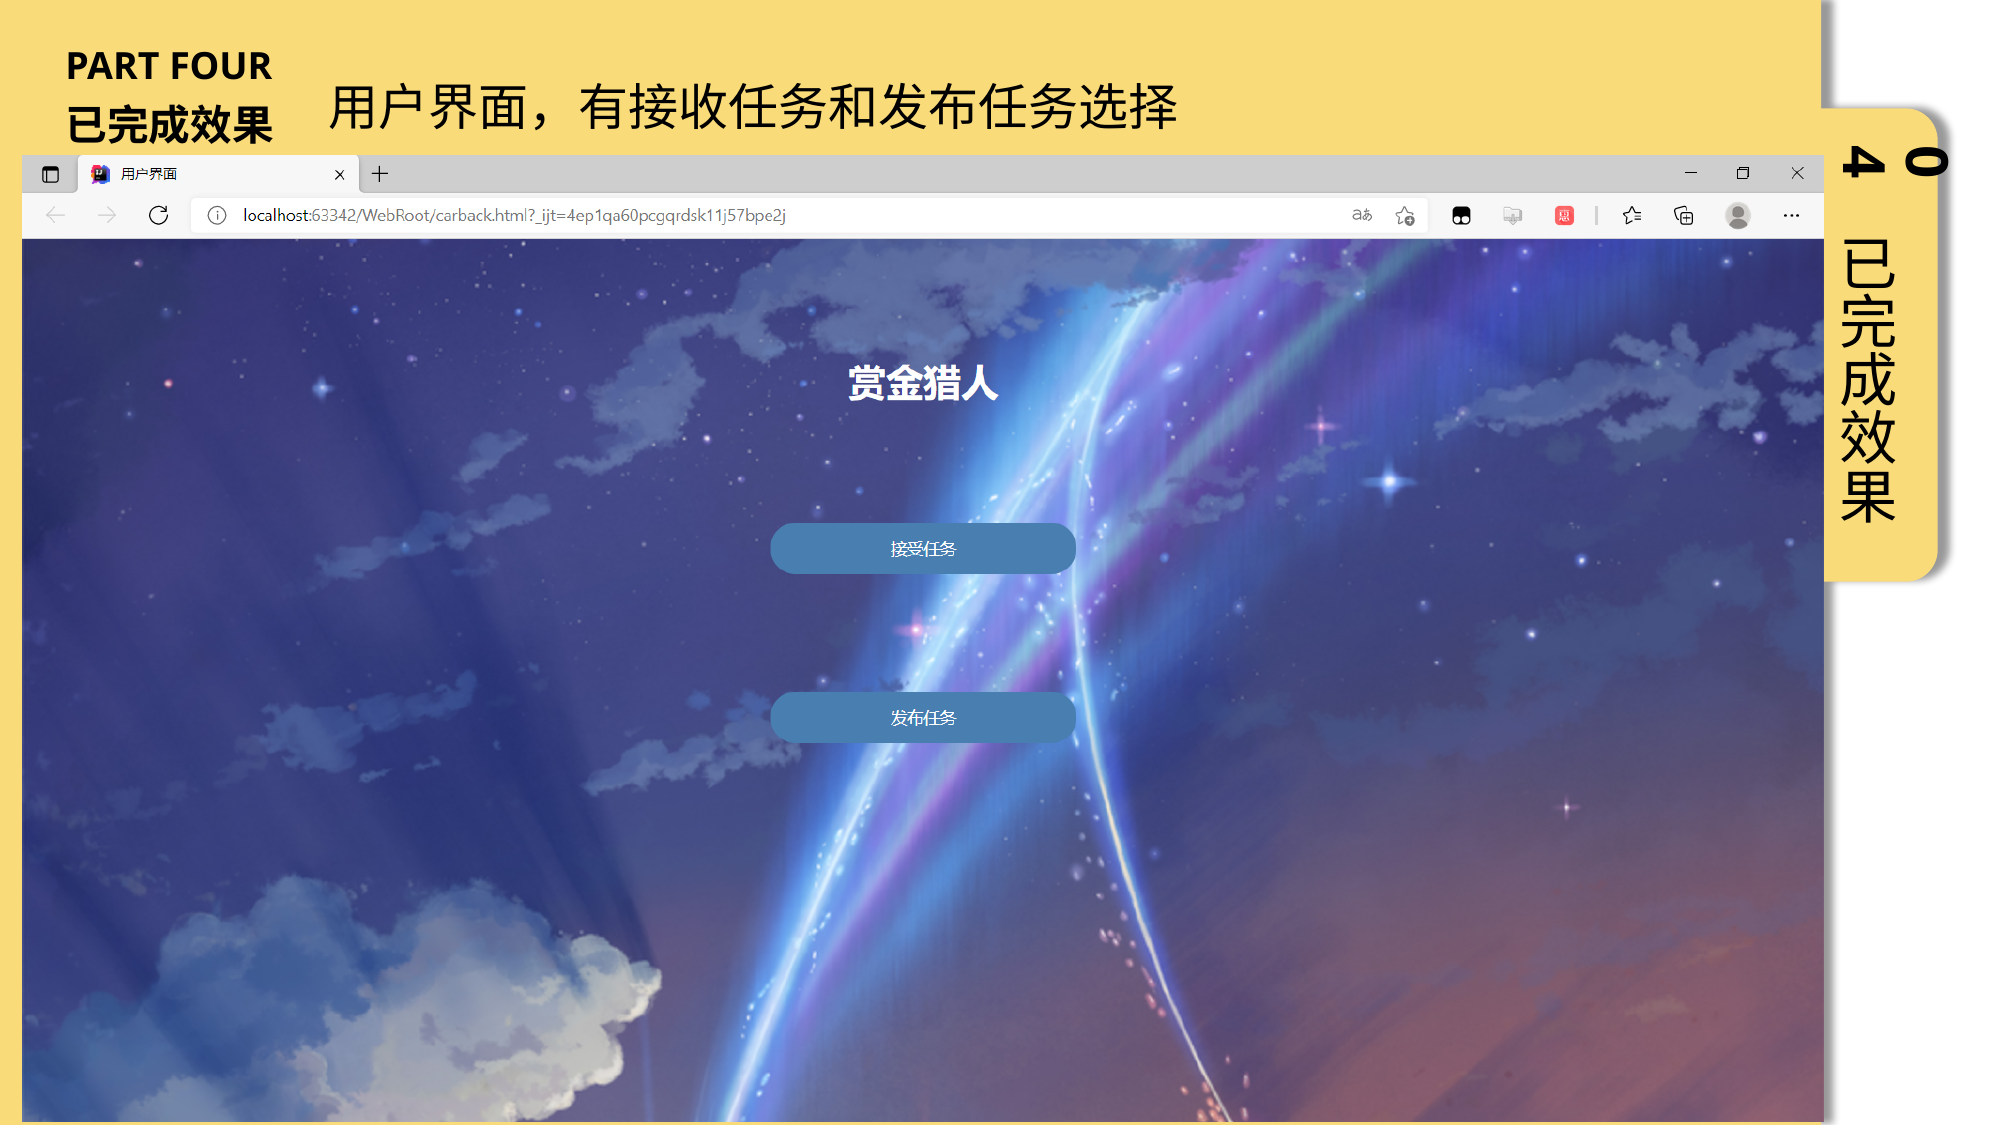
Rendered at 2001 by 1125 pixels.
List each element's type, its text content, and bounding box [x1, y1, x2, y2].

text_box 用户界面，有接收任务和发布任务选择 [313, 68, 1204, 144]
list 04 [1823, 131, 1923, 220]
list 已完成效果 [1824, 220, 1923, 576]
list 已完成效果 [50, 97, 698, 155]
picture [22, 155, 1824, 1122]
list PART FOUR [50, 39, 698, 97]
